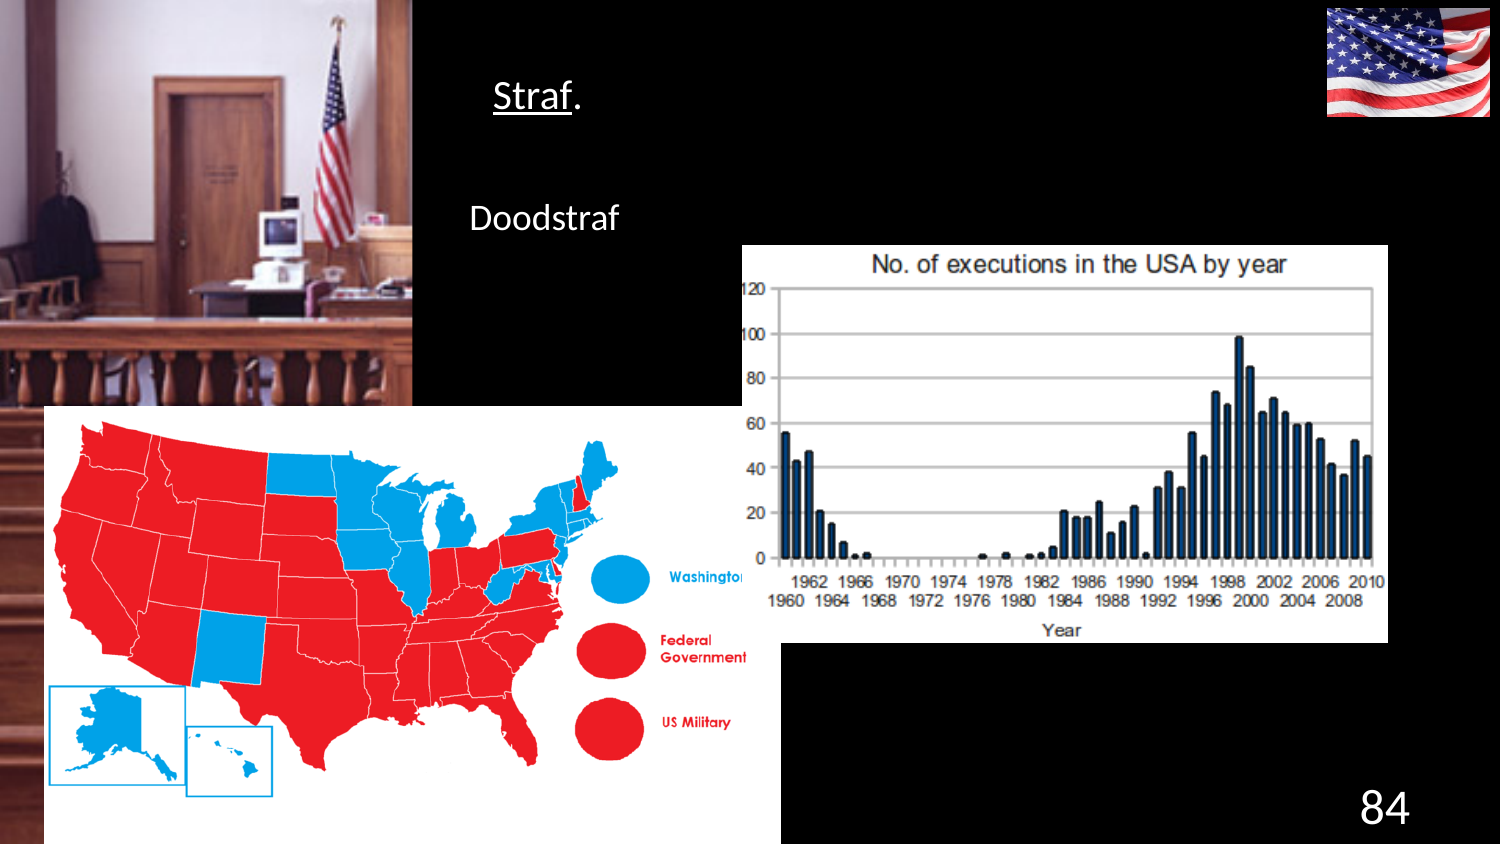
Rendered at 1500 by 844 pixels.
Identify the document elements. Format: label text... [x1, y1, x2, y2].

text_box Doodstraf [454, 185, 1388, 405]
text_box [413, 0, 614, 405]
text_box Straf. [614, 10, 1471, 626]
slide_number 84 [1074, 782, 1425, 827]
picture [0, 0, 1389, 844]
picture [1327, 8, 1490, 117]
